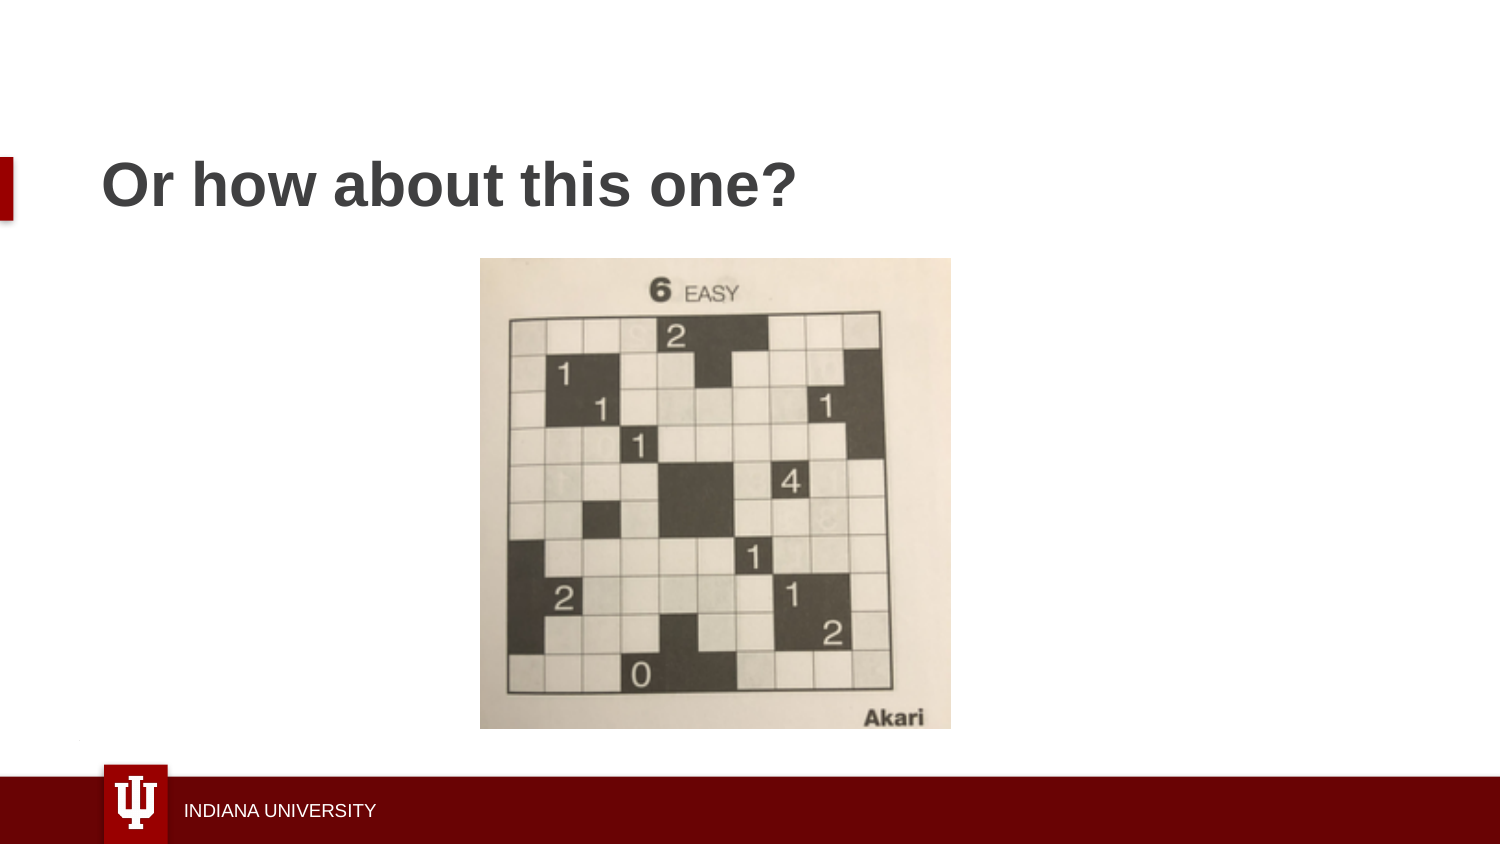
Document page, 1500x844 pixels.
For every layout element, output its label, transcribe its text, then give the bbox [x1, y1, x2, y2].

picture [79, 740, 192, 844]
picture [479, 258, 951, 729]
title Or how about this one? [86, 124, 1400, 240]
